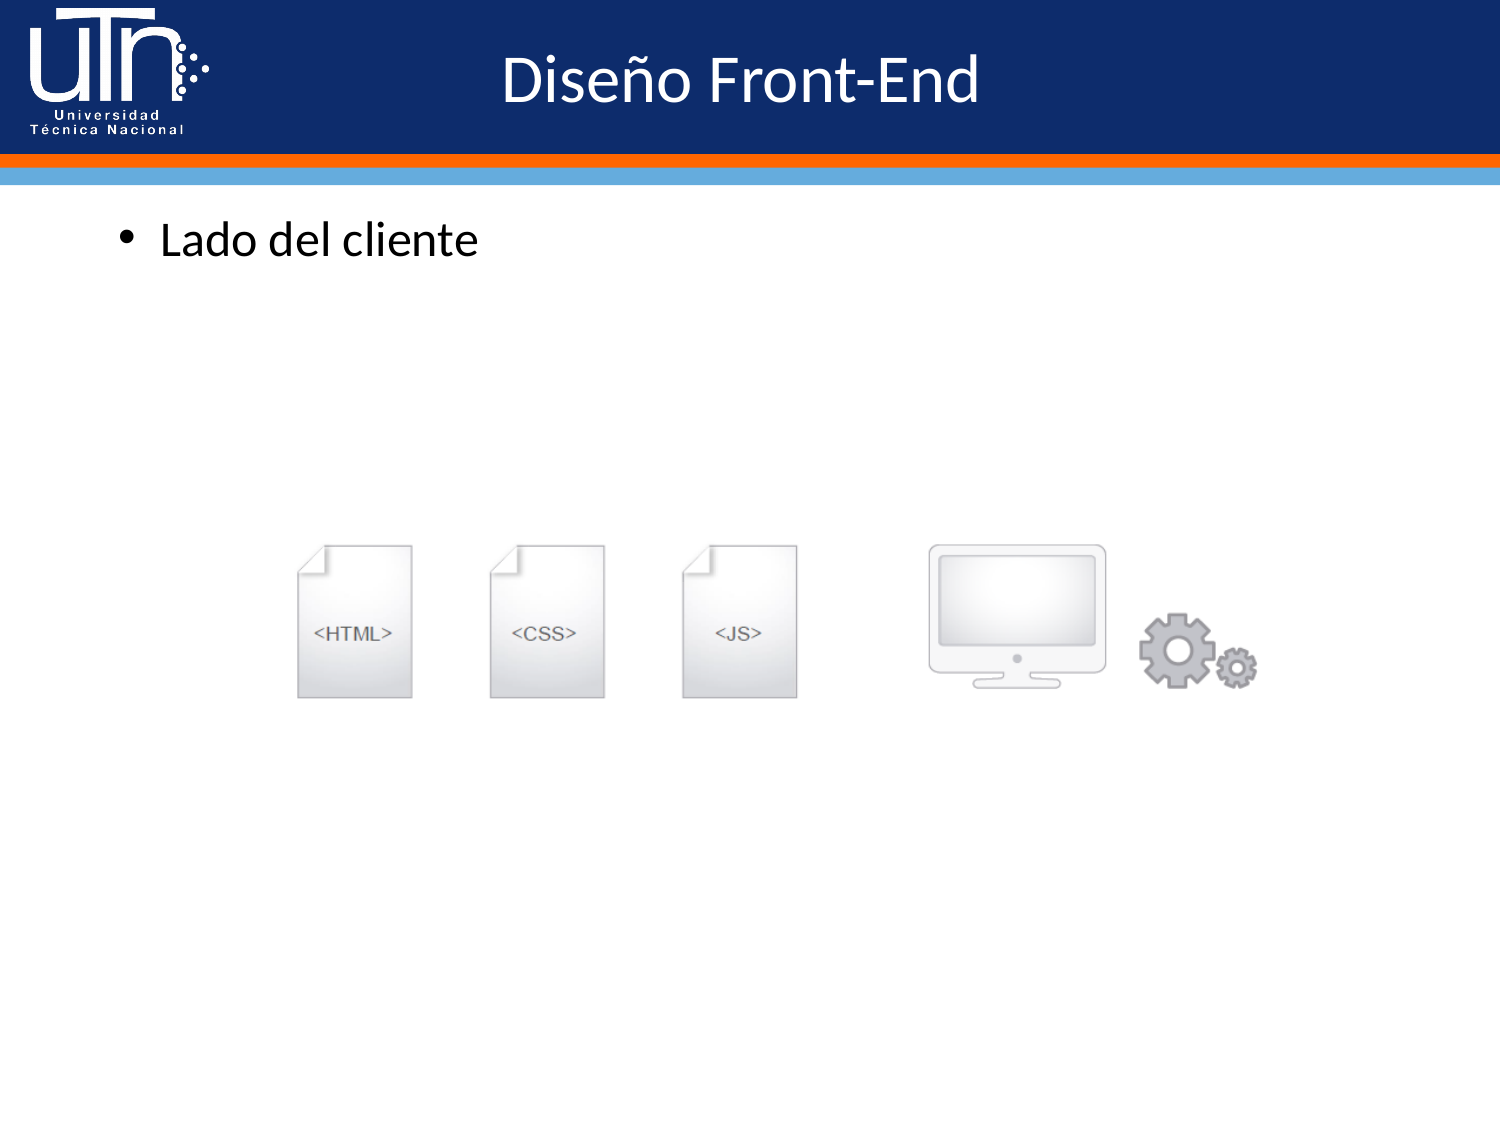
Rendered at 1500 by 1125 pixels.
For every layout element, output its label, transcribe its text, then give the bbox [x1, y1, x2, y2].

picture [194, 387, 1345, 823]
title Diseño Front-End [0, 0, 1500, 154]
list Lado del cliente [103, 198, 1397, 1012]
